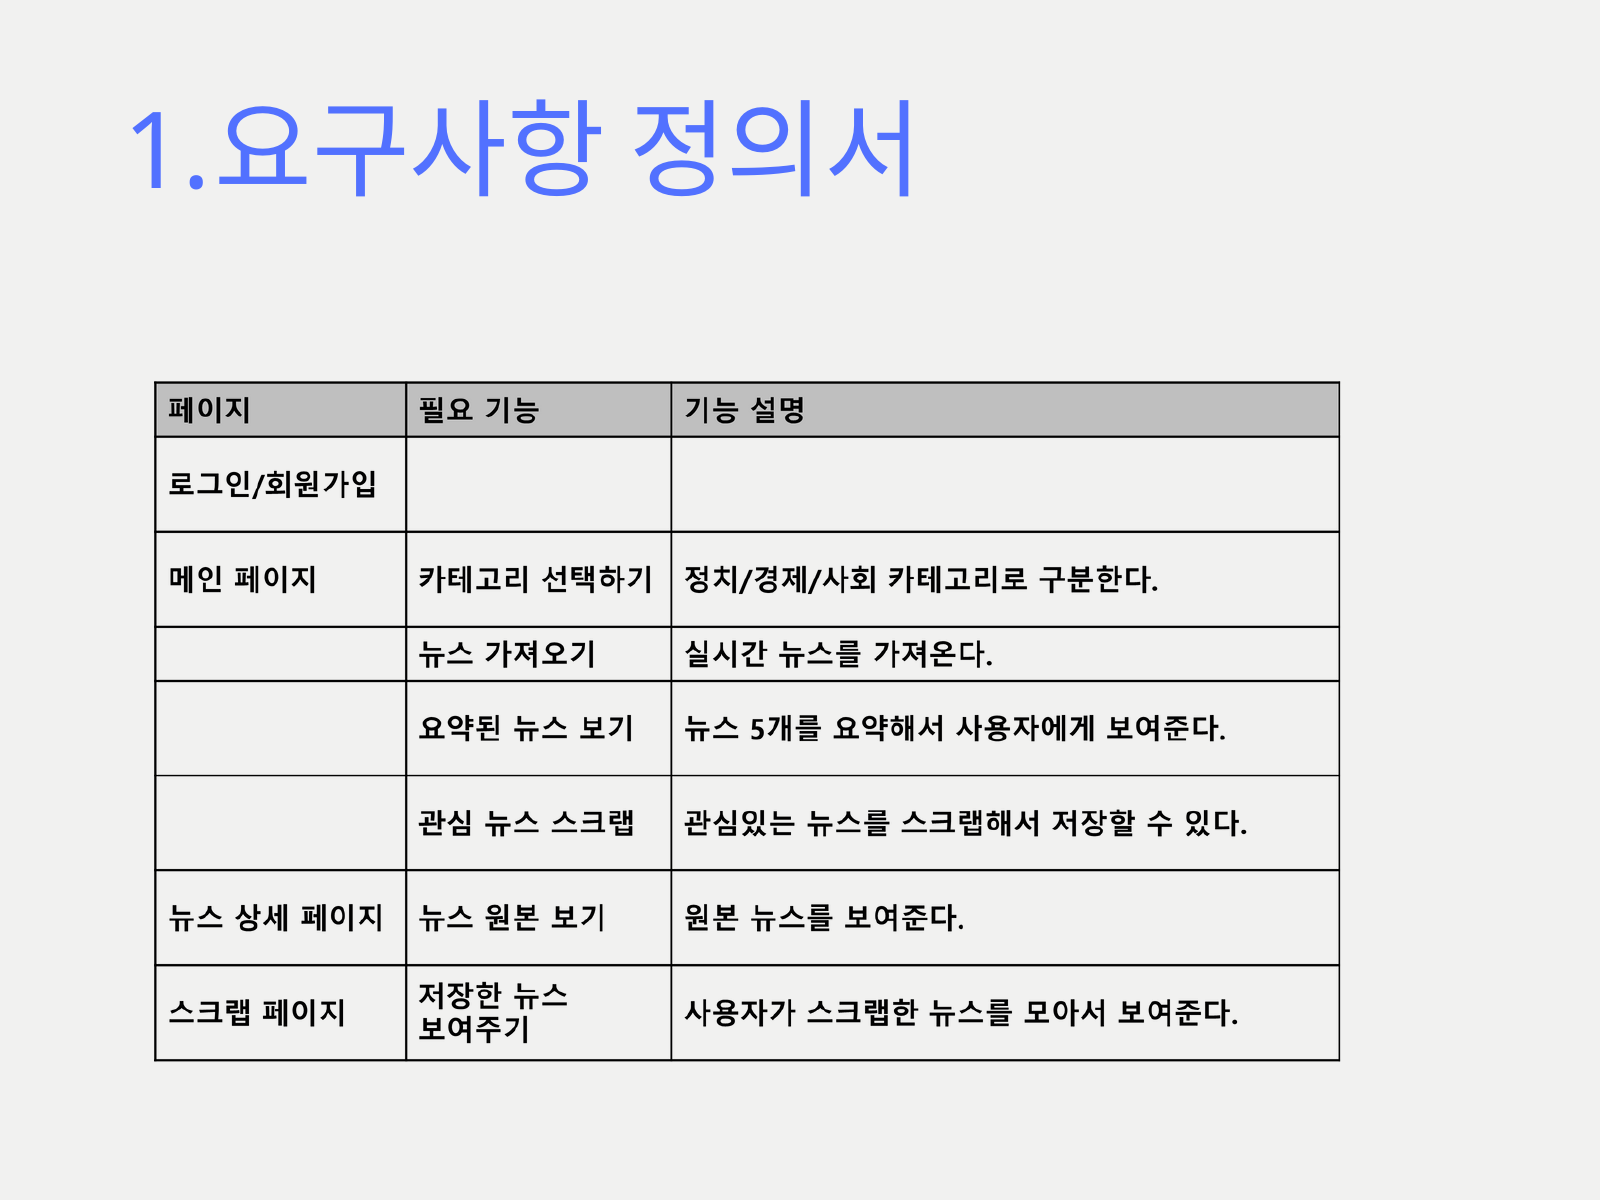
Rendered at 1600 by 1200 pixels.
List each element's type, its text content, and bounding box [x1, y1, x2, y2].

text_box [154, 381, 1341, 1063]
text_box 요구사항 정의서 [33, 82, 1561, 210]
